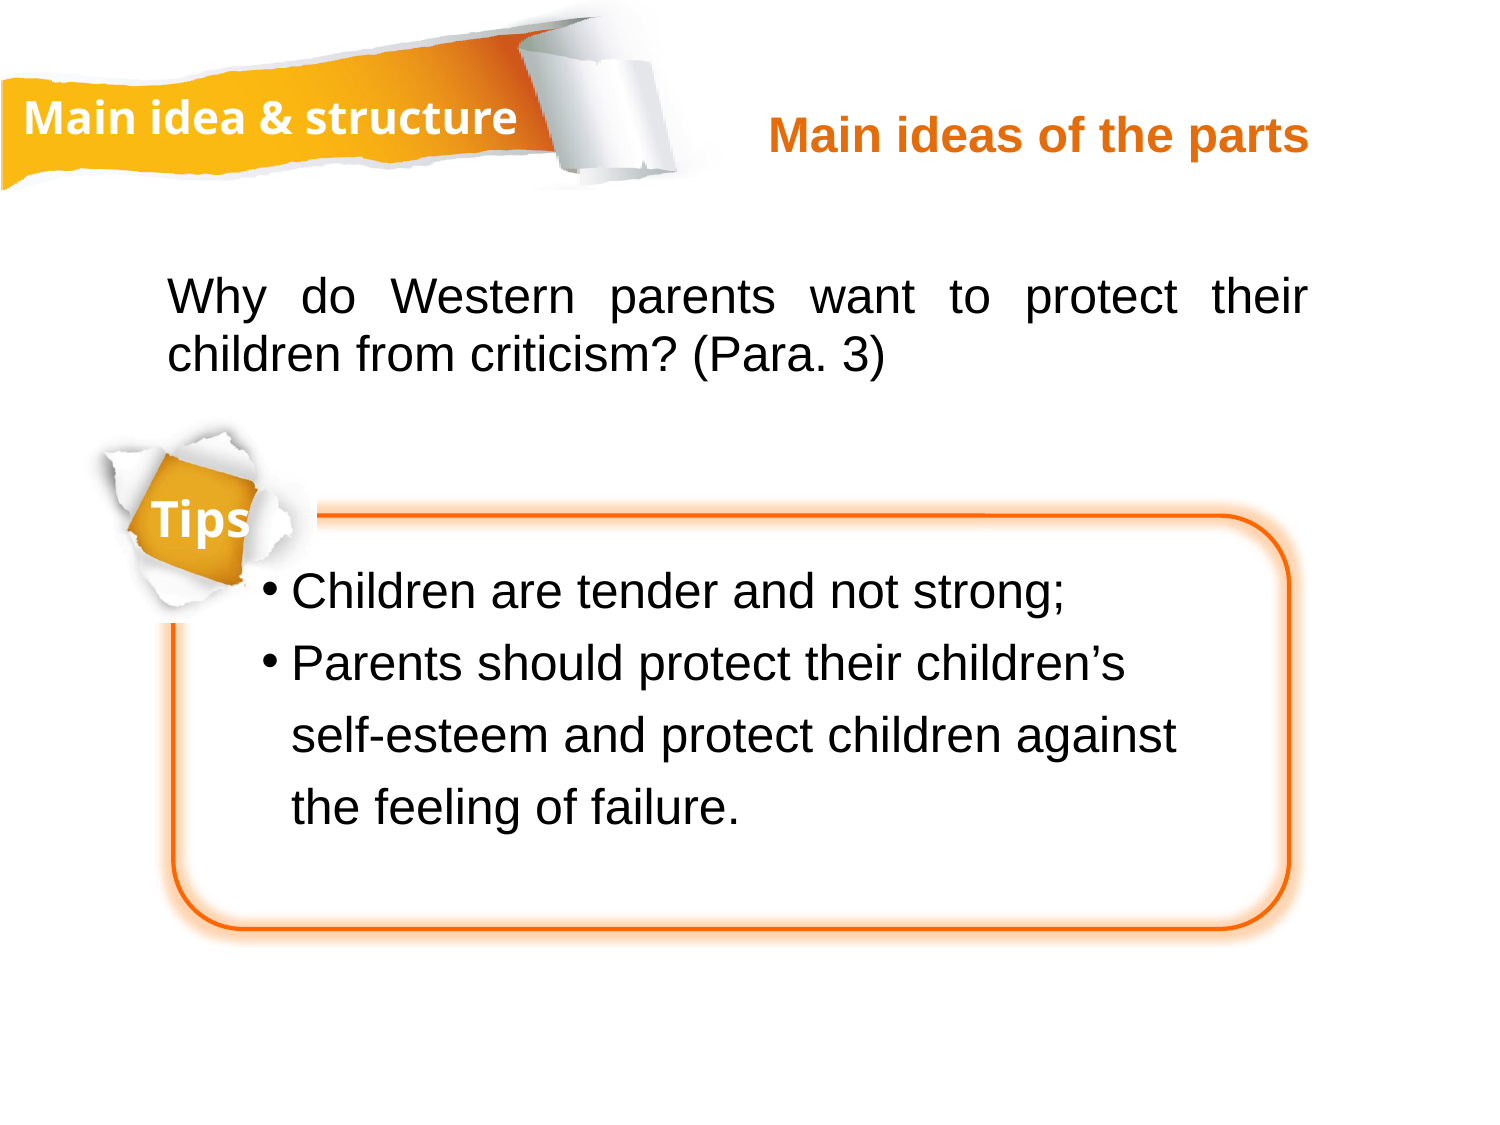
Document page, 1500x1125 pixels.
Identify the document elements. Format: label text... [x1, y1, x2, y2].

picture [78, 398, 317, 623]
text_box [171, 513, 1292, 932]
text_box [0, 0, 1382, 190]
text_box Children are tender and not strong; Parents should protect their children’s self-esteem and protect children against the feeling of failure. [246, 538, 1223, 842]
text_box Why do Western parents want to protect their children from criticism? (Para. 3) [152, 257, 1325, 448]
